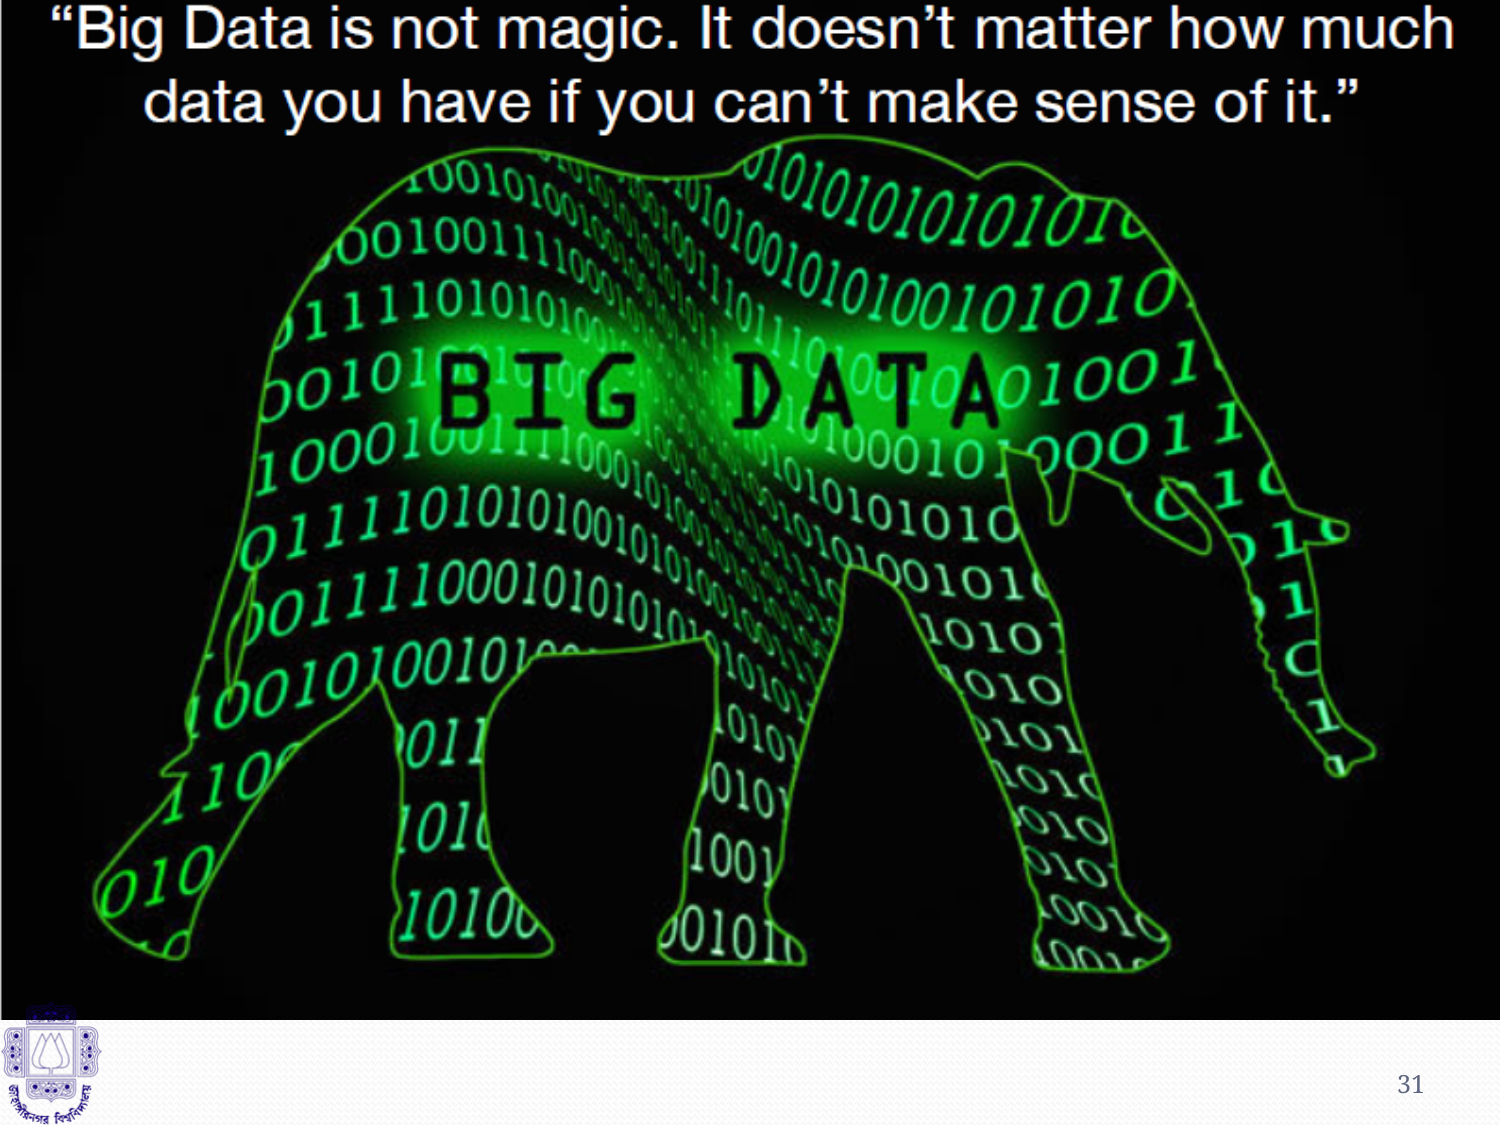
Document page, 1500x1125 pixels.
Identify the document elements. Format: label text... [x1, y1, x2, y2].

slide_number 31 [1299, 1042, 1425, 1103]
picture [0, 0, 1500, 1125]
